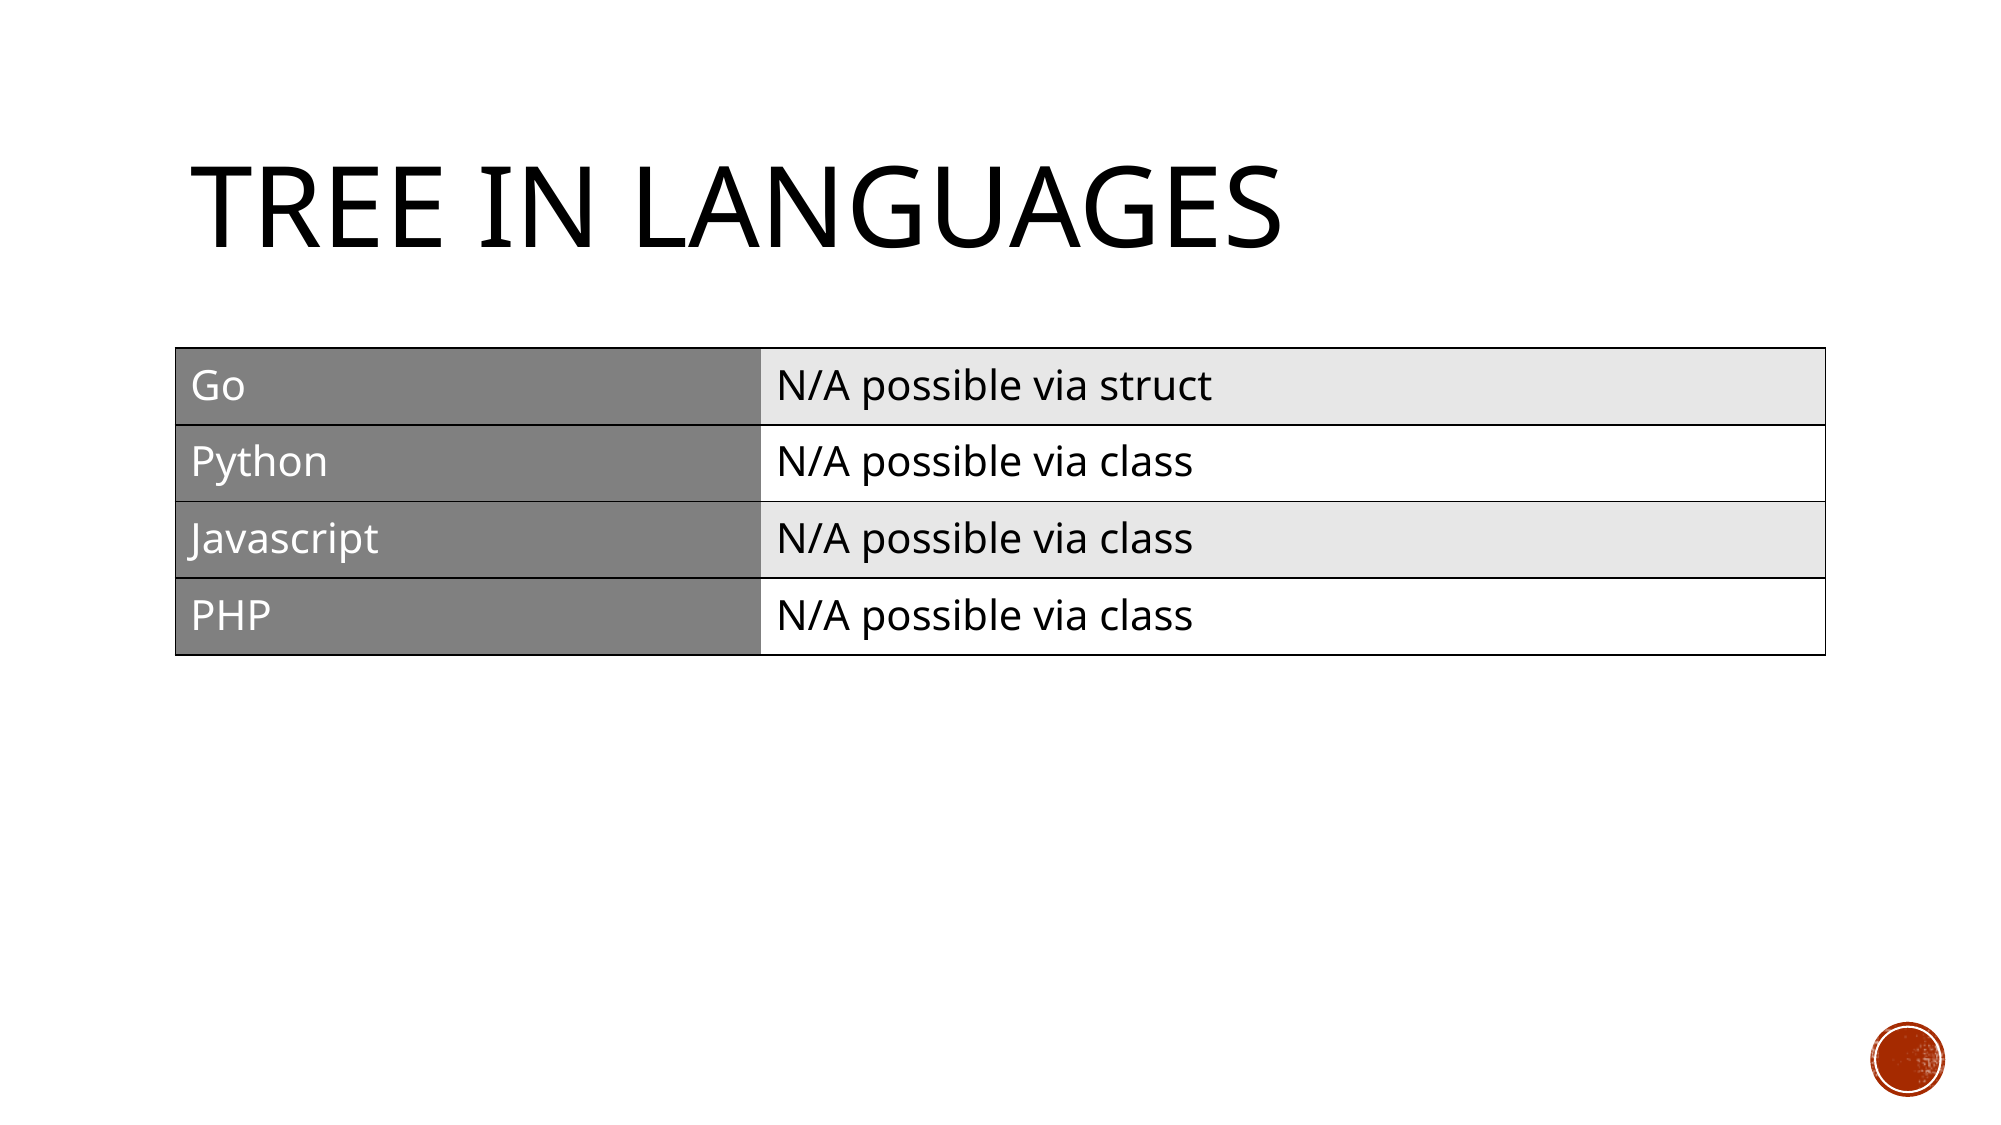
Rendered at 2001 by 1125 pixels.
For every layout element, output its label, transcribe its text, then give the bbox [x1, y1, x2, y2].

table_cell Javascript [176, 502, 761, 577]
table_header N/A possible via struct [761, 349, 1825, 424]
table_cell N/A possible via class [761, 502, 1825, 577]
table_header Go [176, 349, 761, 424]
title Tree in languages [175, 79, 1826, 344]
table_cell N/A possible via class [761, 426, 1825, 501]
table_cell PHP [176, 579, 761, 654]
table_cell Python [176, 426, 761, 501]
table_cell N/A possible via class [761, 579, 1825, 654]
